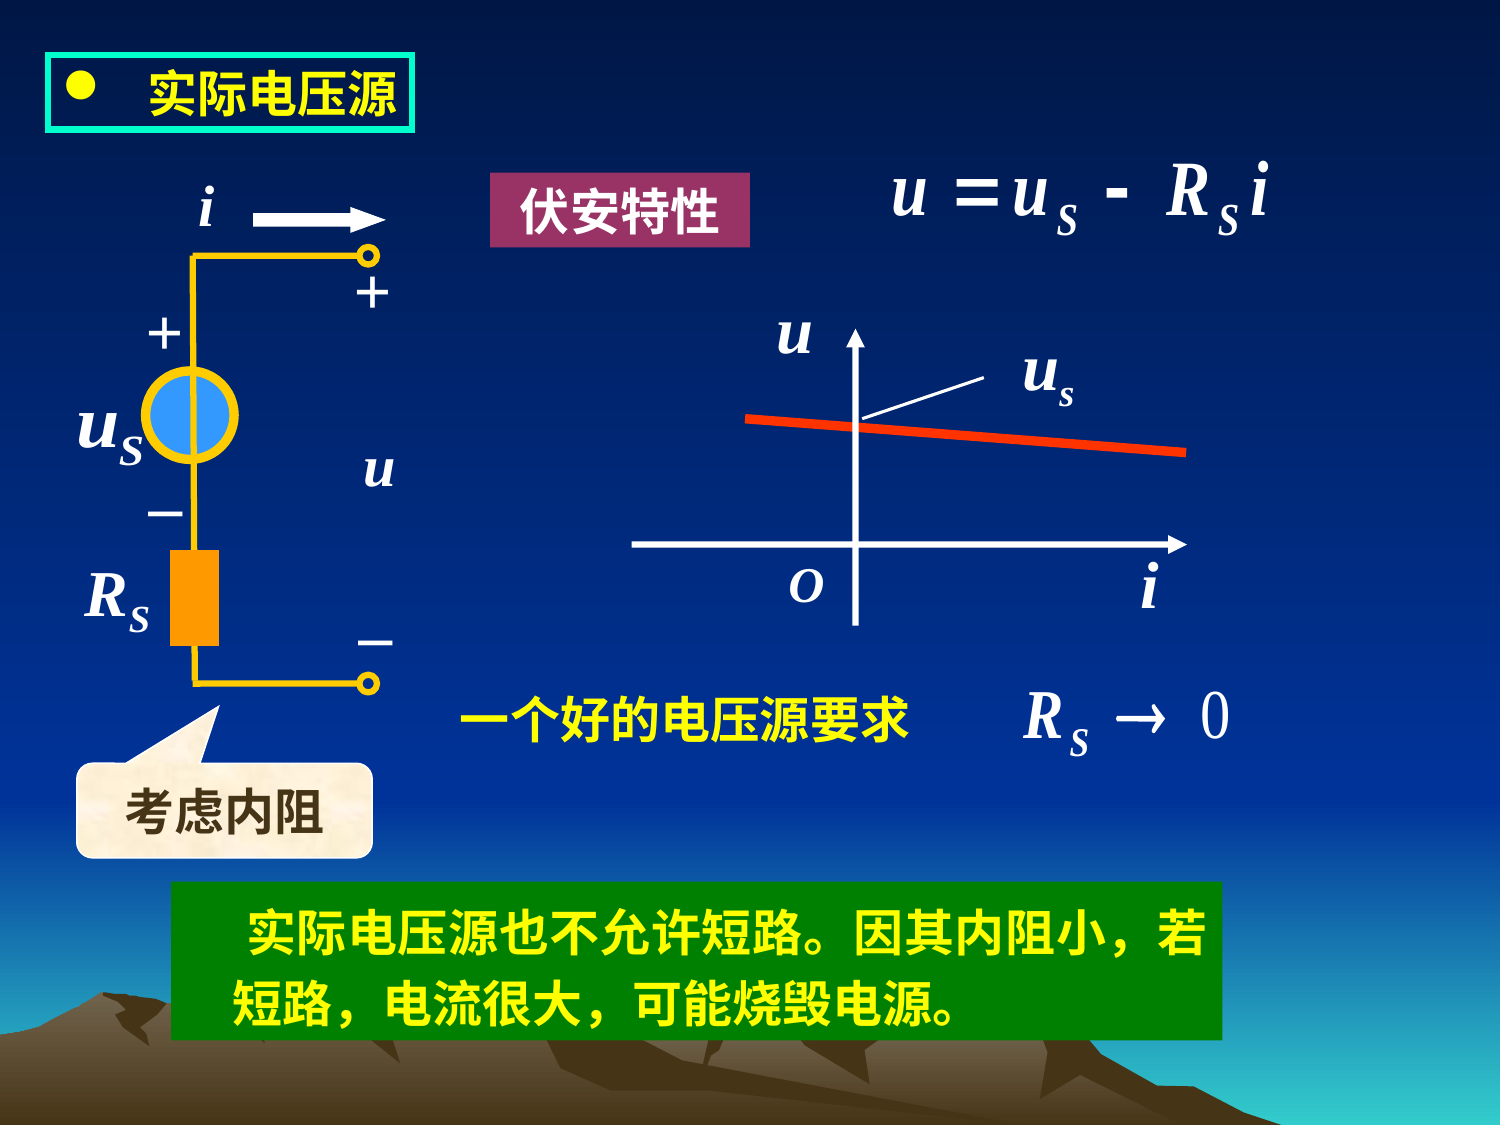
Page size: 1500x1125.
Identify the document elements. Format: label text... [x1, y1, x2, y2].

text_box 一个好的电压源要求 [395, 680, 975, 756]
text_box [64, 160, 412, 693]
text_box 实际电压源 [48, 54, 413, 130]
text_box 实际电压源也不允许短路。因其内阻小，若短路，电流很大，可能烧毁电源。 [171, 881, 1223, 1041]
text_box 伏安特性 [490, 172, 750, 248]
text_box 考虑内阻 [76, 706, 373, 858]
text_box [879, 137, 1282, 250]
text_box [631, 278, 1187, 630]
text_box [1009, 668, 1240, 770]
